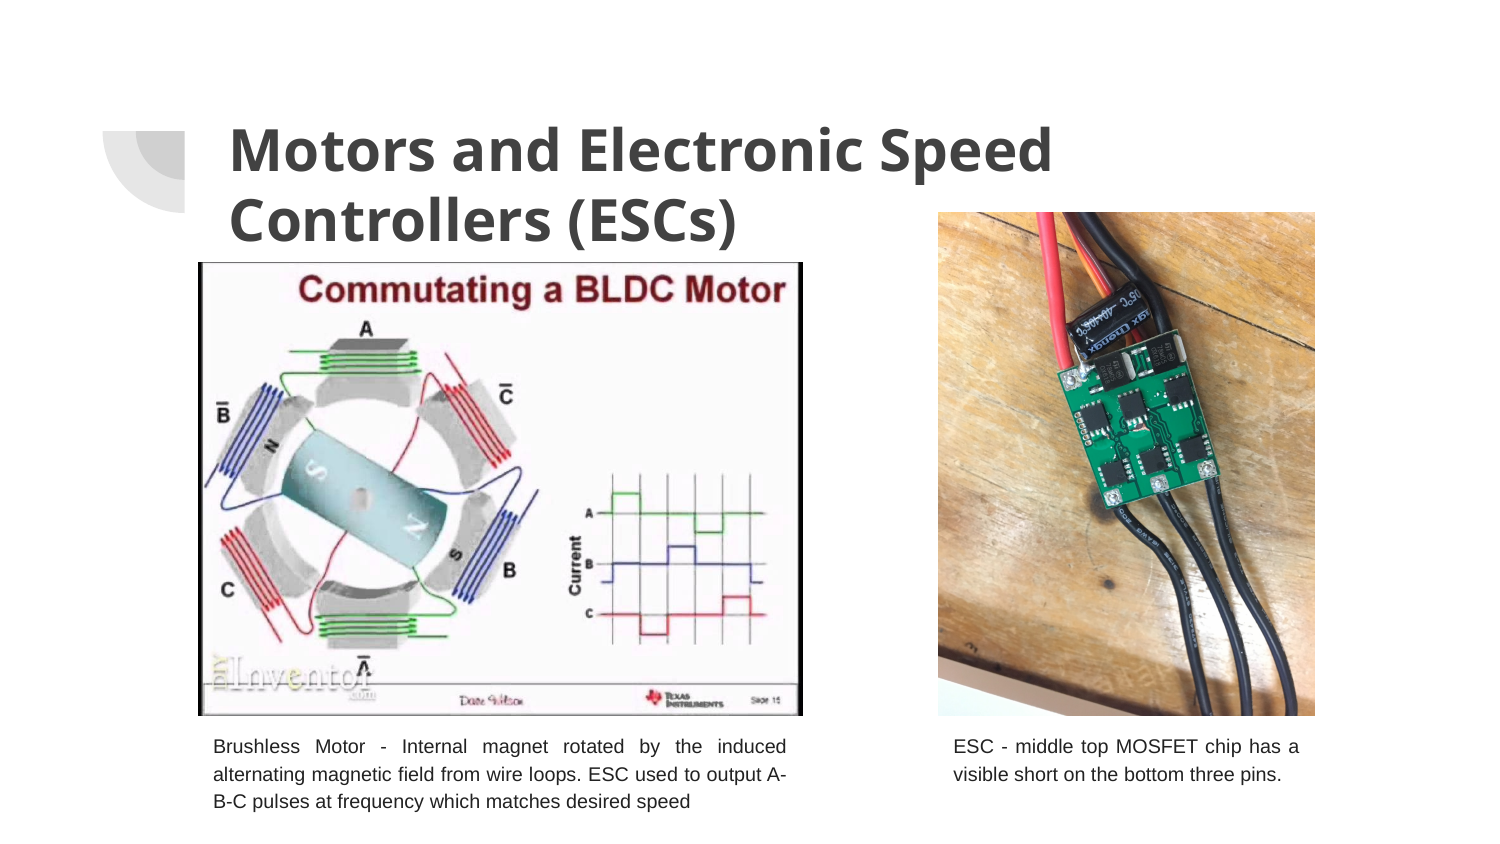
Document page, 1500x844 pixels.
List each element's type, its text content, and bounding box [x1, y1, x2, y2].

text_box Brushless Motor - Internal magnet rotated by the induced alternating magnetic field from wire loops. ESC used to output A-B-C pulses at frequency which matches desired speed [198, 723, 803, 754]
title Motors and Electronic Speed Controllers (ESCs) [213, 98, 1368, 263]
picture [197, 261, 803, 716]
picture [937, 212, 1315, 716]
text_box ESC - middle top MOSFET chip has a visible short on the bottom three pins. [938, 724, 1315, 754]
